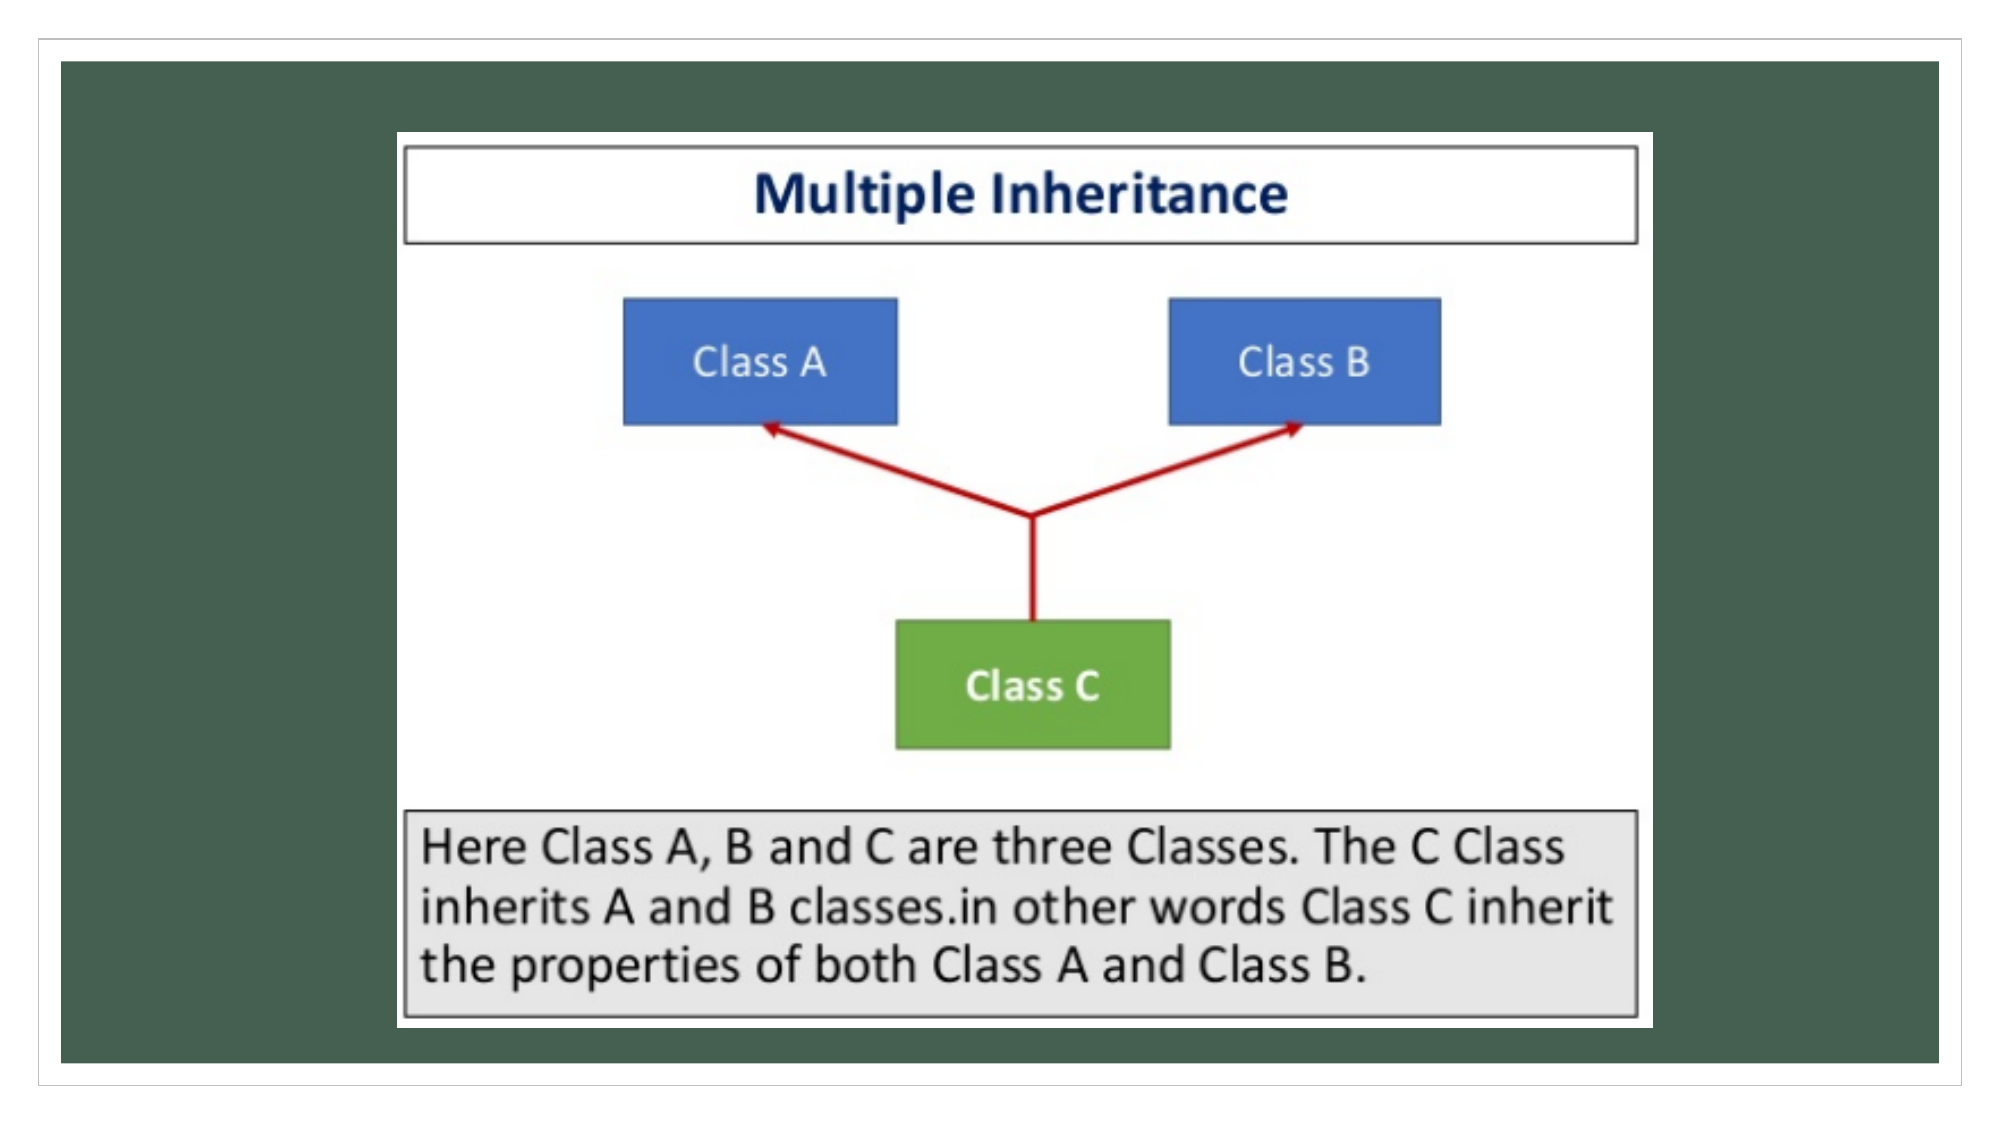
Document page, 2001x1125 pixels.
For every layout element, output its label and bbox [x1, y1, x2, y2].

picture [396, 132, 1653, 1028]
